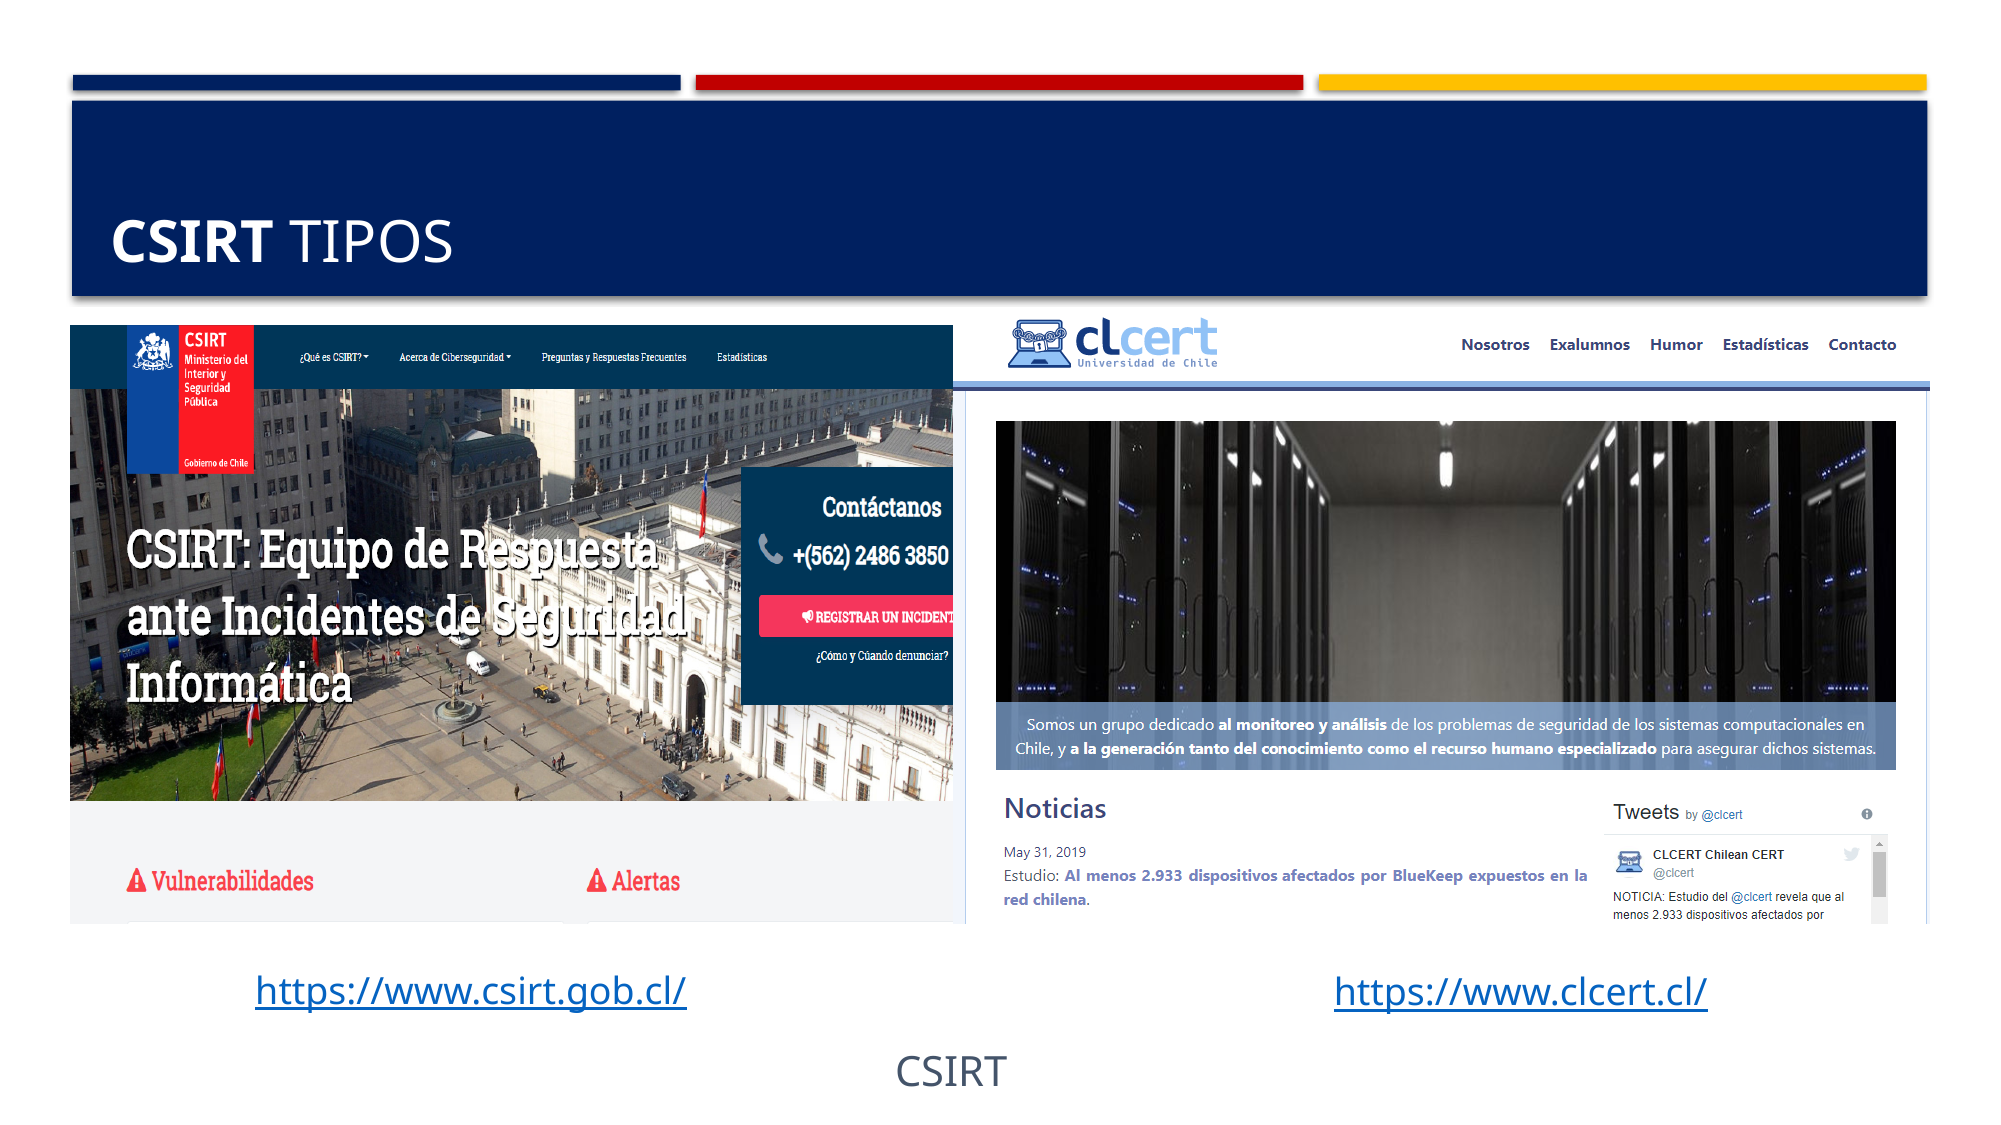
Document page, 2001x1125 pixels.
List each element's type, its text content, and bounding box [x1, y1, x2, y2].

title CSIRT tipos [95, 115, 1905, 282]
text_box CSIRT [805, 1037, 1059, 1103]
picture [69, 307, 1931, 925]
text_box https://www.clcert.cl/ [1319, 961, 1723, 1027]
text_box https://www.csirt.gob.cl/ [240, 959, 702, 1026]
